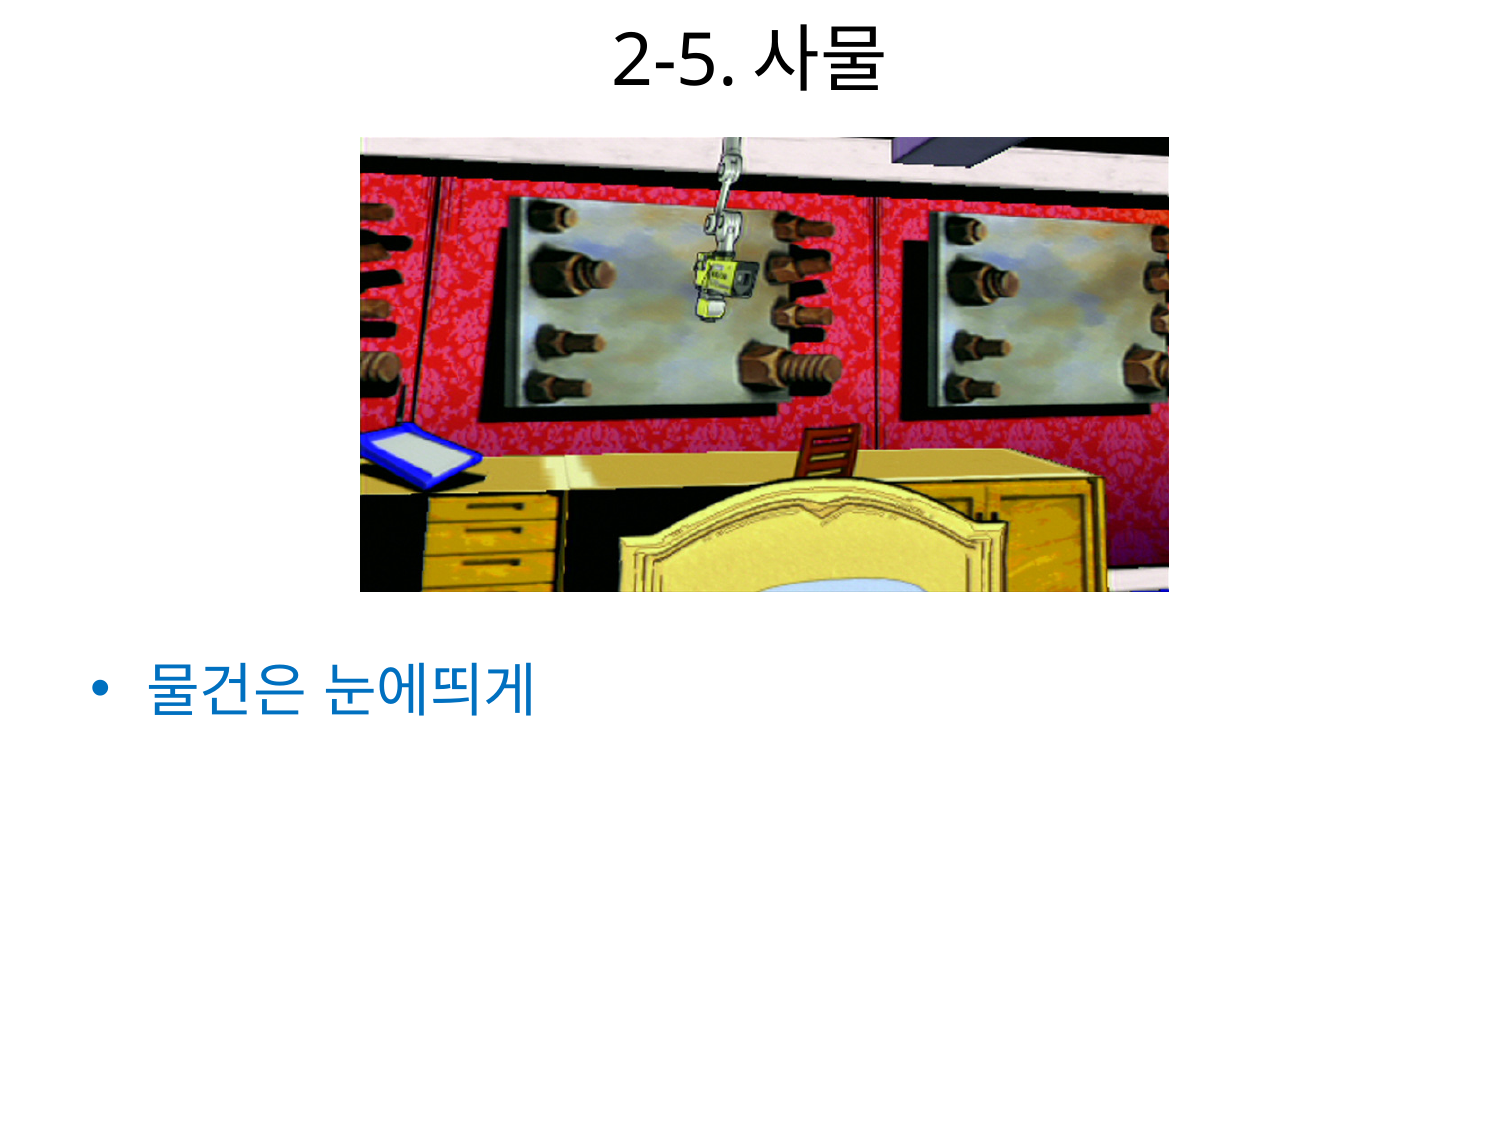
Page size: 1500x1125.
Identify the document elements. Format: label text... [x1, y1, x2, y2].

title 2-5.사물 [74, 4, 1425, 109]
picture [359, 136, 1169, 592]
list 물건은 눈에띄게 [75, 645, 738, 1071]
